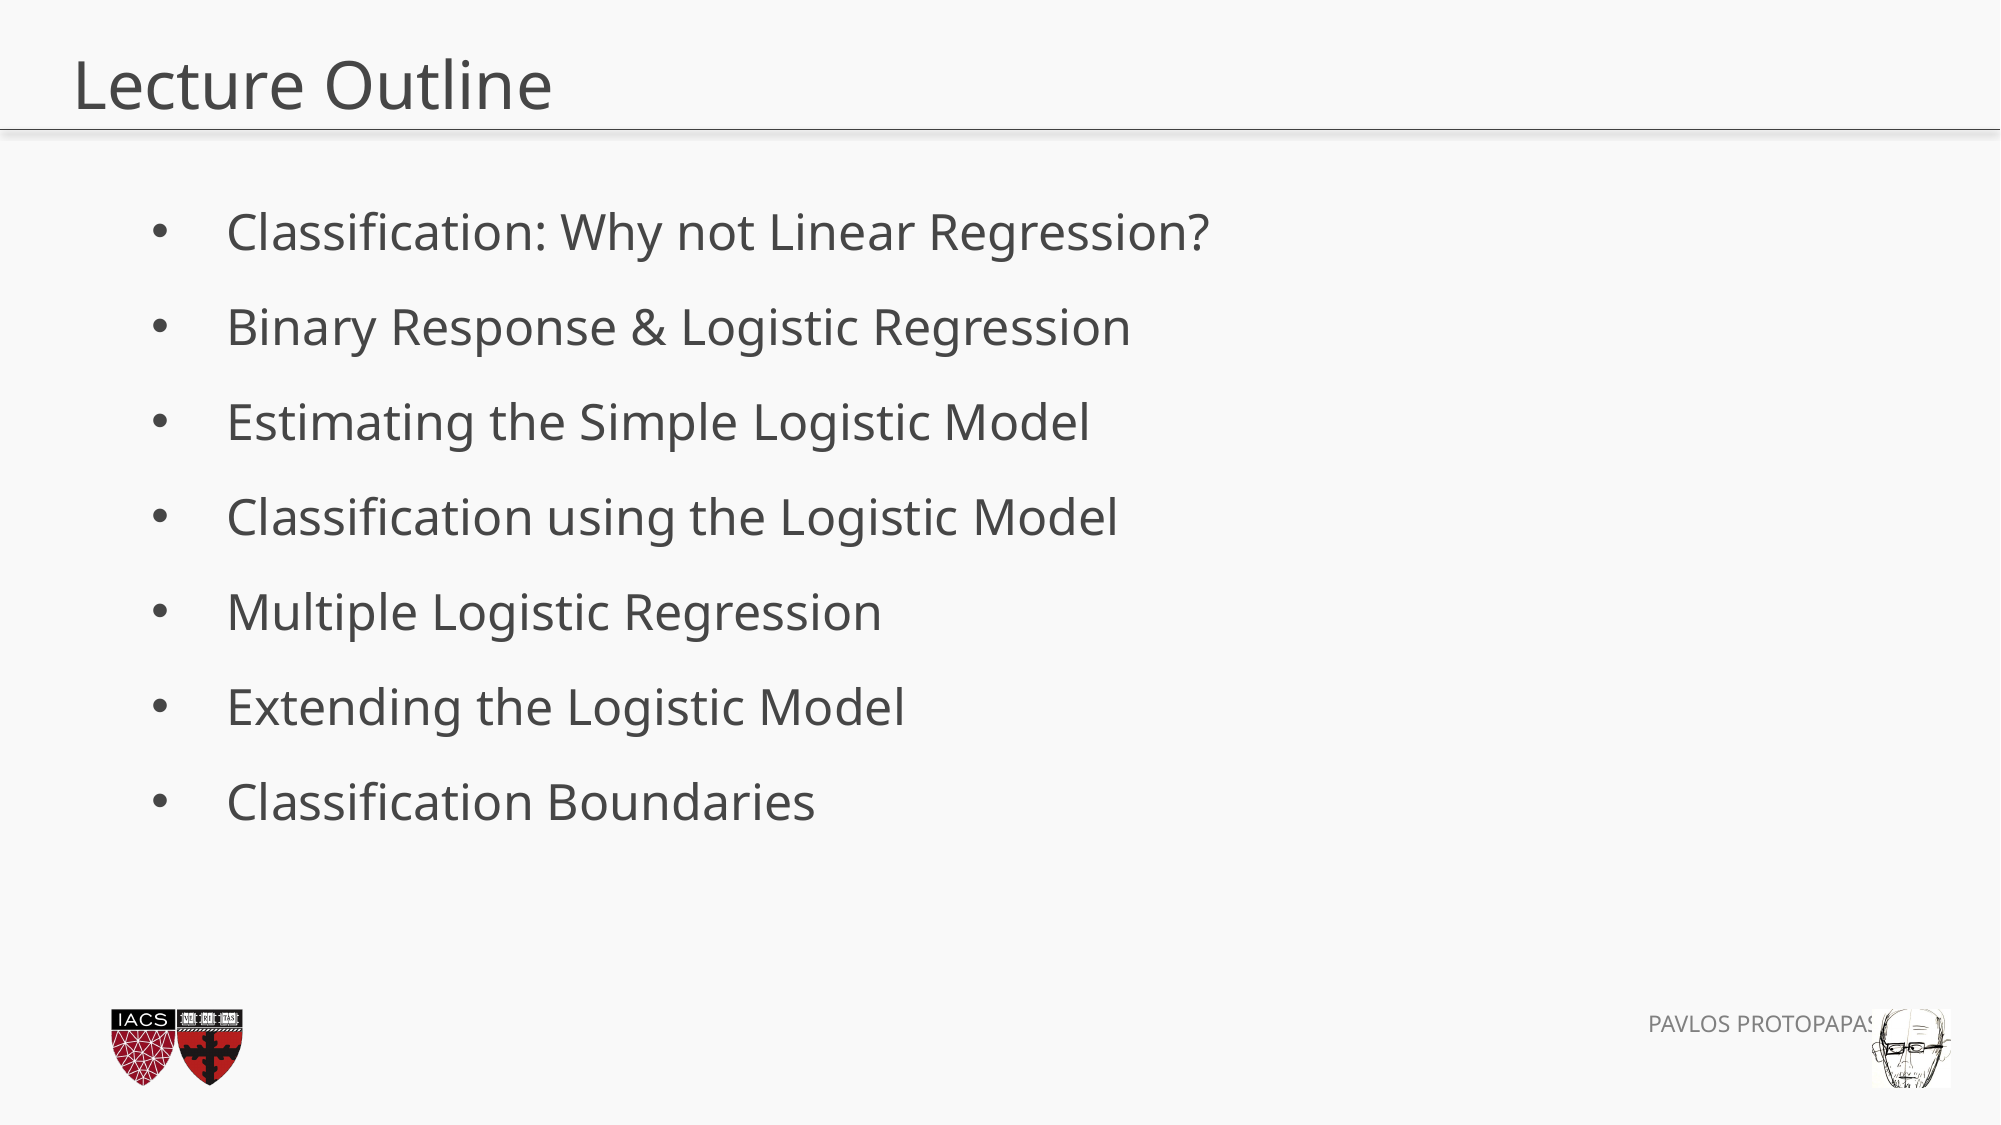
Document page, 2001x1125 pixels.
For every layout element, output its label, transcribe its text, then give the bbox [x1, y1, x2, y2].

picture [1872, 1009, 1951, 1088]
picture [109, 1009, 243, 1086]
title Lecture Outline [57, 35, 1943, 162]
list Classification: Why not Linear Regression? Binary Response & Logistic Regression Estimating the Simple Logistic Model Classification using the Logistic Model Multiple Logistic Regression Extending the Logistic Model Classification Boundaries [136, 193, 1831, 540]
